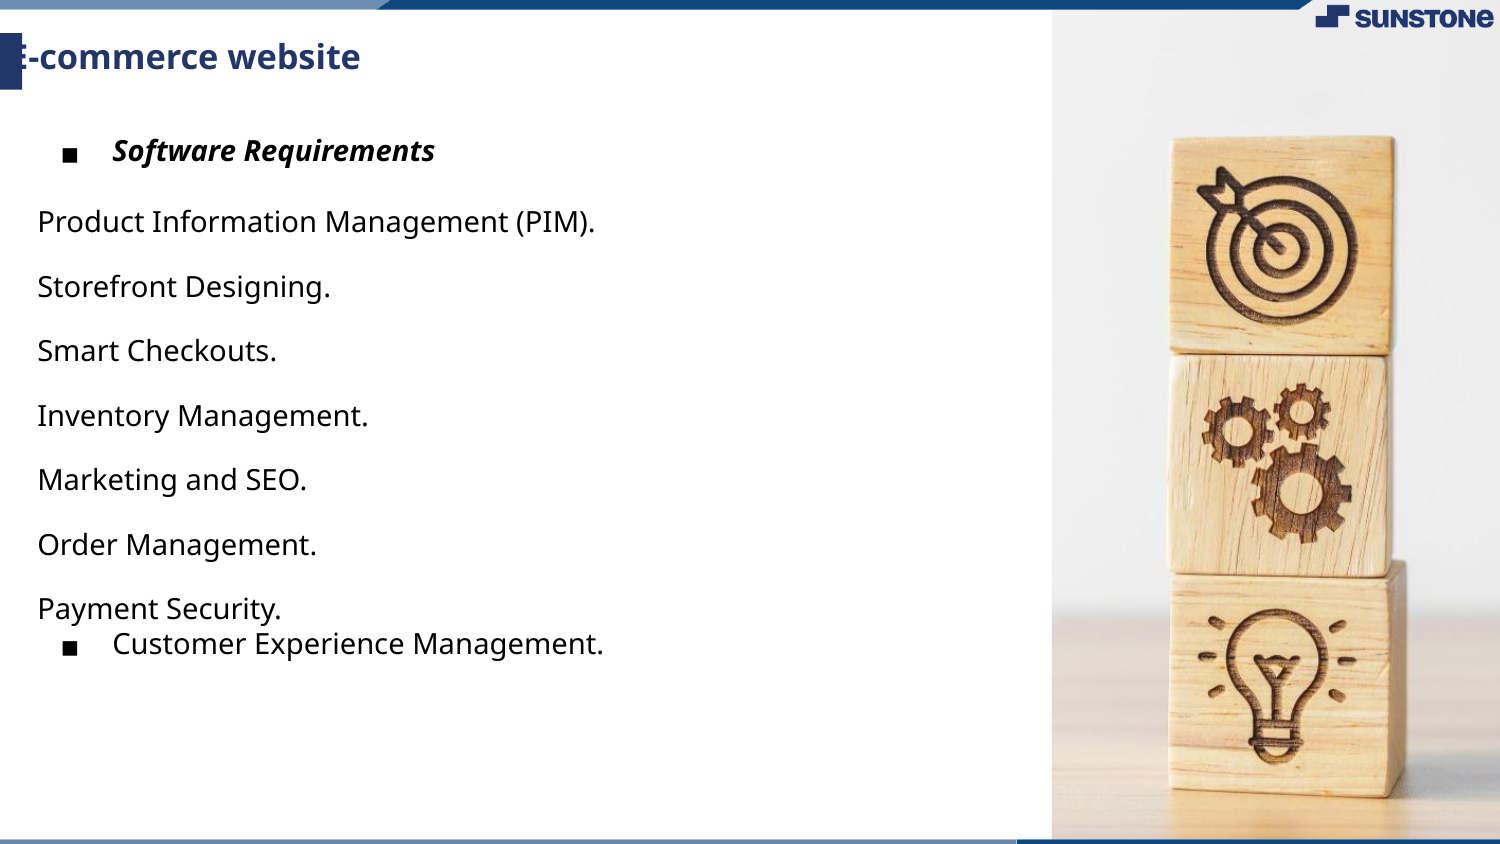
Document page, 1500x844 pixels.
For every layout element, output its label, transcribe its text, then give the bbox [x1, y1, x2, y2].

picture [0, 0, 1500, 844]
list Product Information Management (PIM). Storefront Designing. Smart Checkouts. Inventory Management. Marketing and SEO. Order Management. Payment Security. Customer Experience Management. [22, 195, 996, 769]
title E-commerce website [0, 27, 1288, 84]
list Software Requirements [22, 124, 750, 181]
